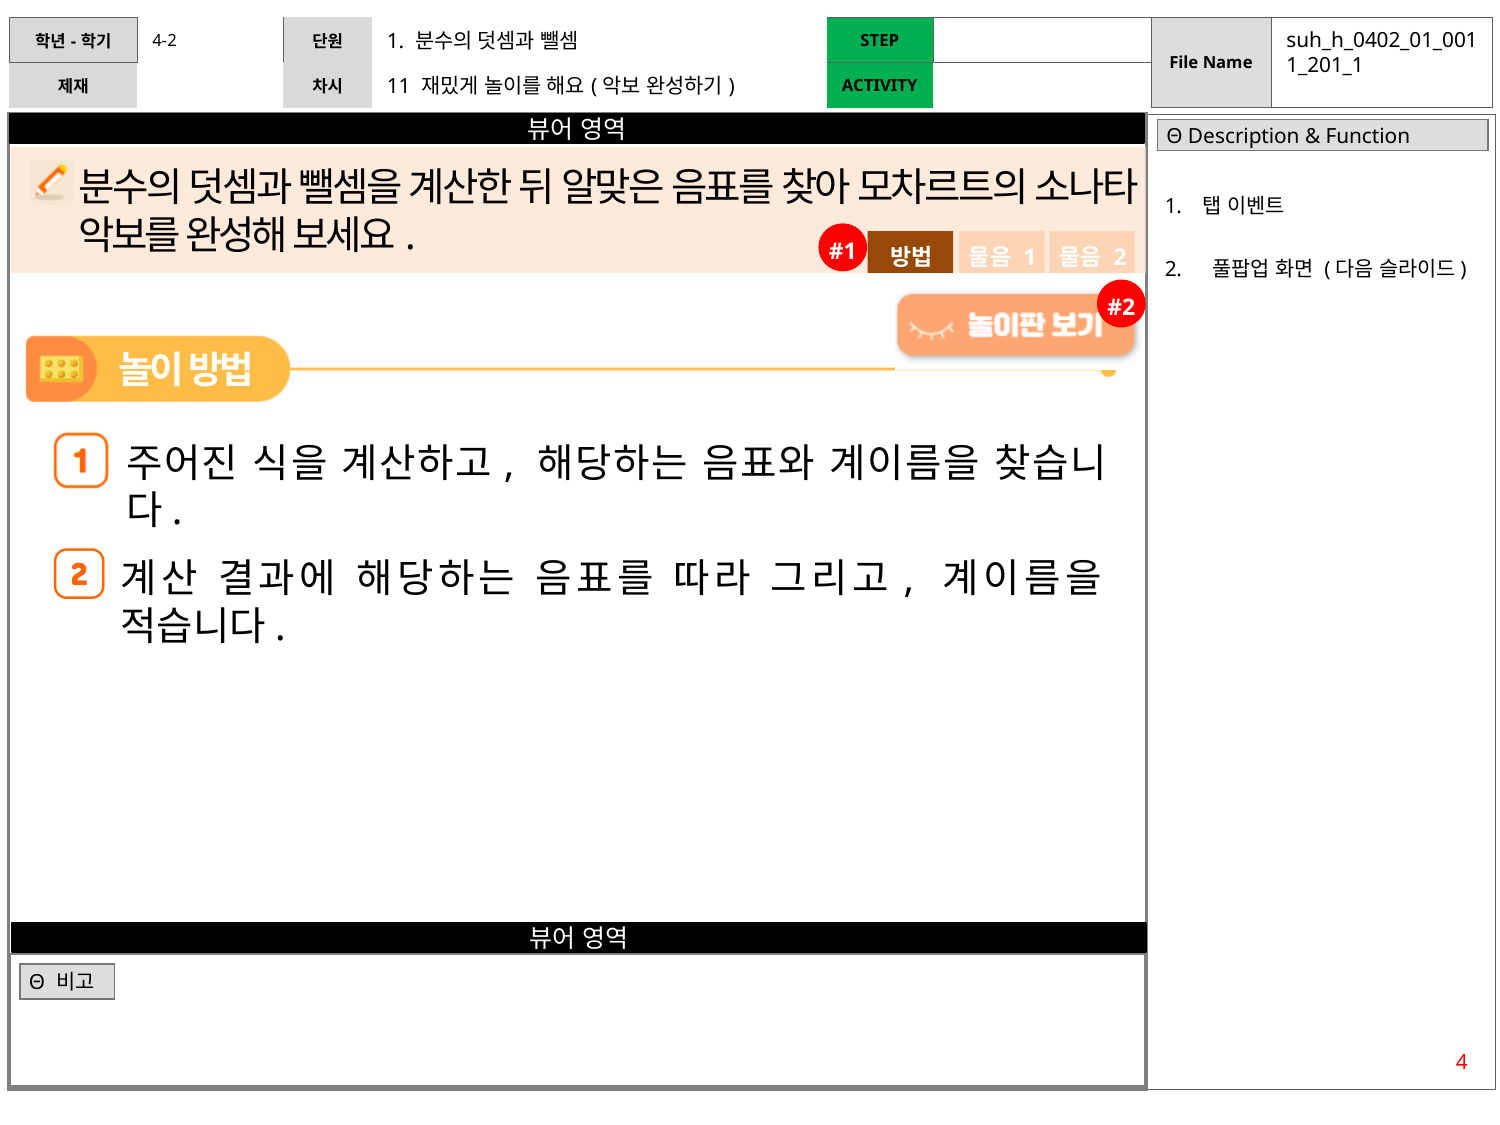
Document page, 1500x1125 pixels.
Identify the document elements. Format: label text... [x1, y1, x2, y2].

text_box [9, 145, 1148, 275]
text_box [860, 221, 1145, 274]
table_header Θ Description & Function [1158, 120, 1487, 150]
picture [895, 285, 1145, 370]
text_box 분수의 덧셈과 뺄셈을 계산한 뒤 알맞은 음표를 찾아 모차르트의 소나타 악보를 완성해 보세요. [63, 154, 1150, 265]
text_box 계산 결과에 해당하는 음표를 따라 그리고, 계이름을 적습니다. [105, 545, 1117, 656]
text_box suh_h_0402_01_0011_201_1 [1271, 18, 1500, 84]
text_box 탭 이벤트 풀팝업 화면 (다음 슬라이드) [1150, 154, 1500, 382]
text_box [23, 331, 1129, 407]
text_box [1145, 265, 1150, 326]
text_box #1 [816, 221, 856, 274]
picture [51, 545, 107, 602]
text_box 주어진 식을 계산하고, 해당하는 음표와 계이름을 찾습니다. [111, 430, 1122, 541]
picture [31, 160, 73, 205]
picture [51, 430, 112, 490]
